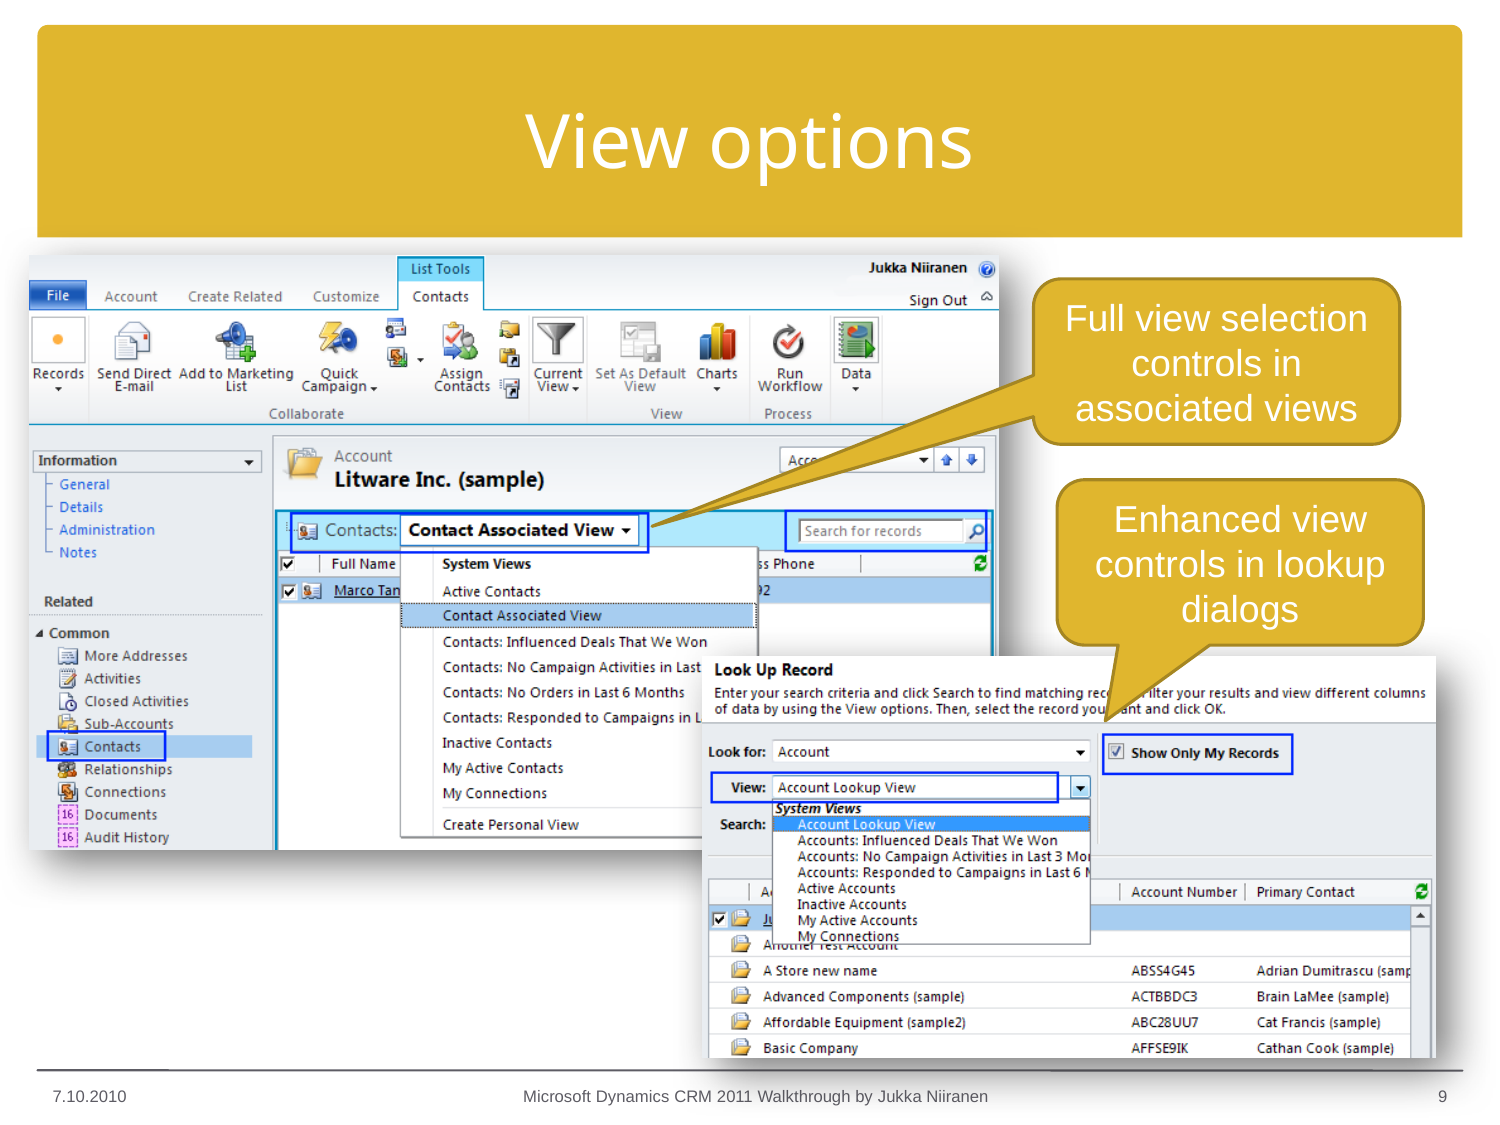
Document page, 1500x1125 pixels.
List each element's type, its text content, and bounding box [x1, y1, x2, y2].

text_box Full view selection controls in associated views [1011, 277, 1402, 446]
title View options [50, 45, 1450, 233]
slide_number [37, 1069, 388, 1123]
footer Microsoft Dynamics CRM 2011 Walkthrough by Jukka Niiranen [474, 1069, 1038, 1123]
text_box Enhanced view controls in lookup dialogs [1055, 478, 1425, 643]
picture [29, 255, 1436, 1058]
slide_number 9 [1112, 1069, 1463, 1123]
